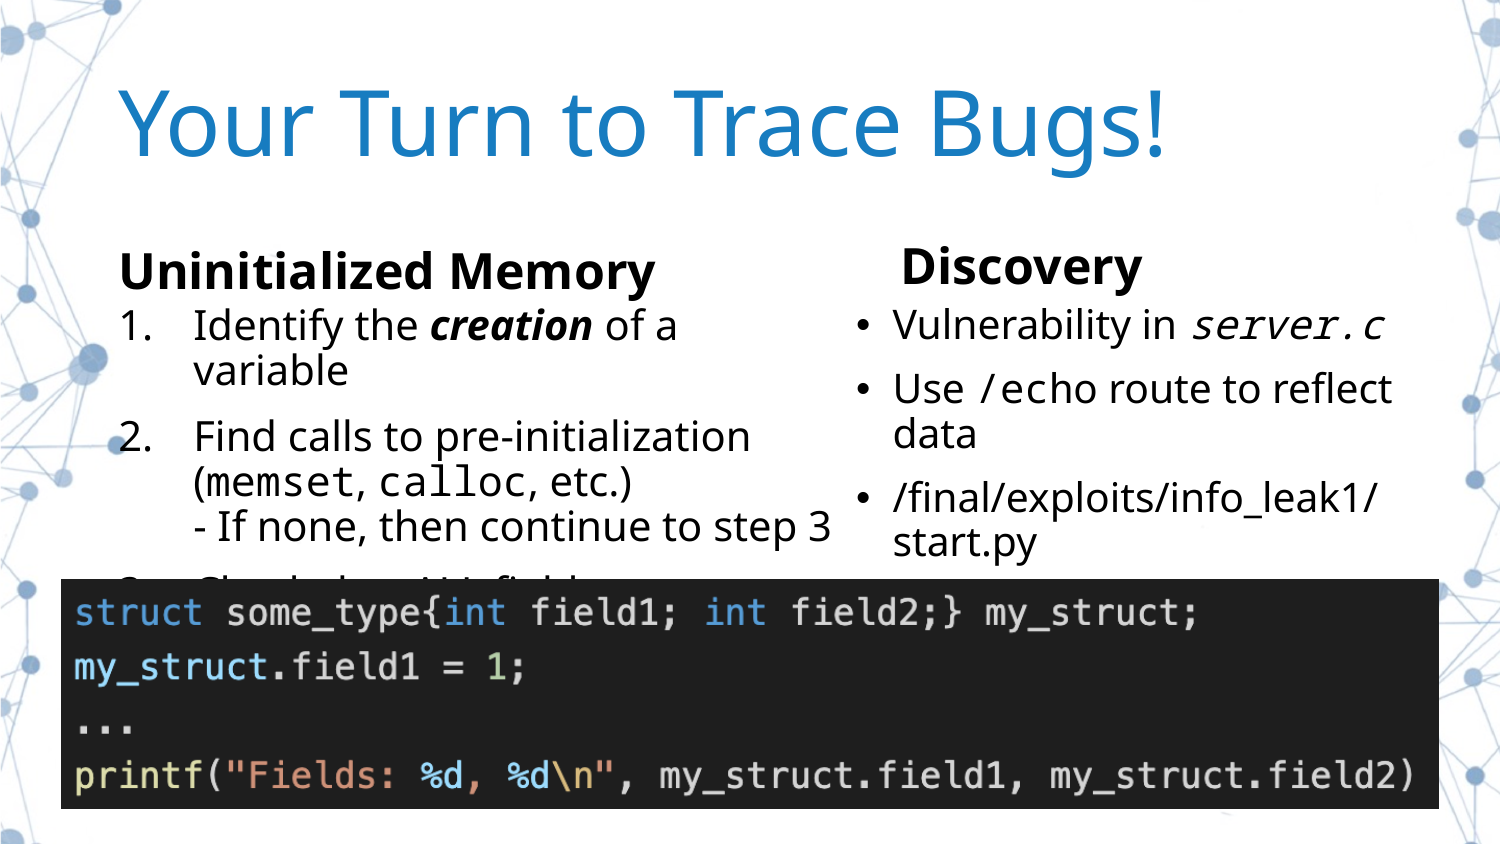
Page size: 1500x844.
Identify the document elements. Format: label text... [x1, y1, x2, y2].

picture [1275, 208, 1500, 308]
title Your Turn to Trace Bugs! [103, 44, 1500, 208]
picture [1, 1, 1500, 844]
list Identify the creation of a variable Find calls to pre-initialization (memset, calloc, etc.) - If none, then continue to step 3 Check that ALL fields are set [103, 296, 852, 579]
text_box Vulnerability in server.c Use /echo route to reflect data /final/exploits/info_leak1/start.py [841, 296, 1490, 575]
text_box [860, 308, 1500, 762]
text_box Discovery [885, 201, 1275, 296]
list Uninitialized Memory [103, 206, 738, 296]
picture [1168, 1, 1500, 44]
